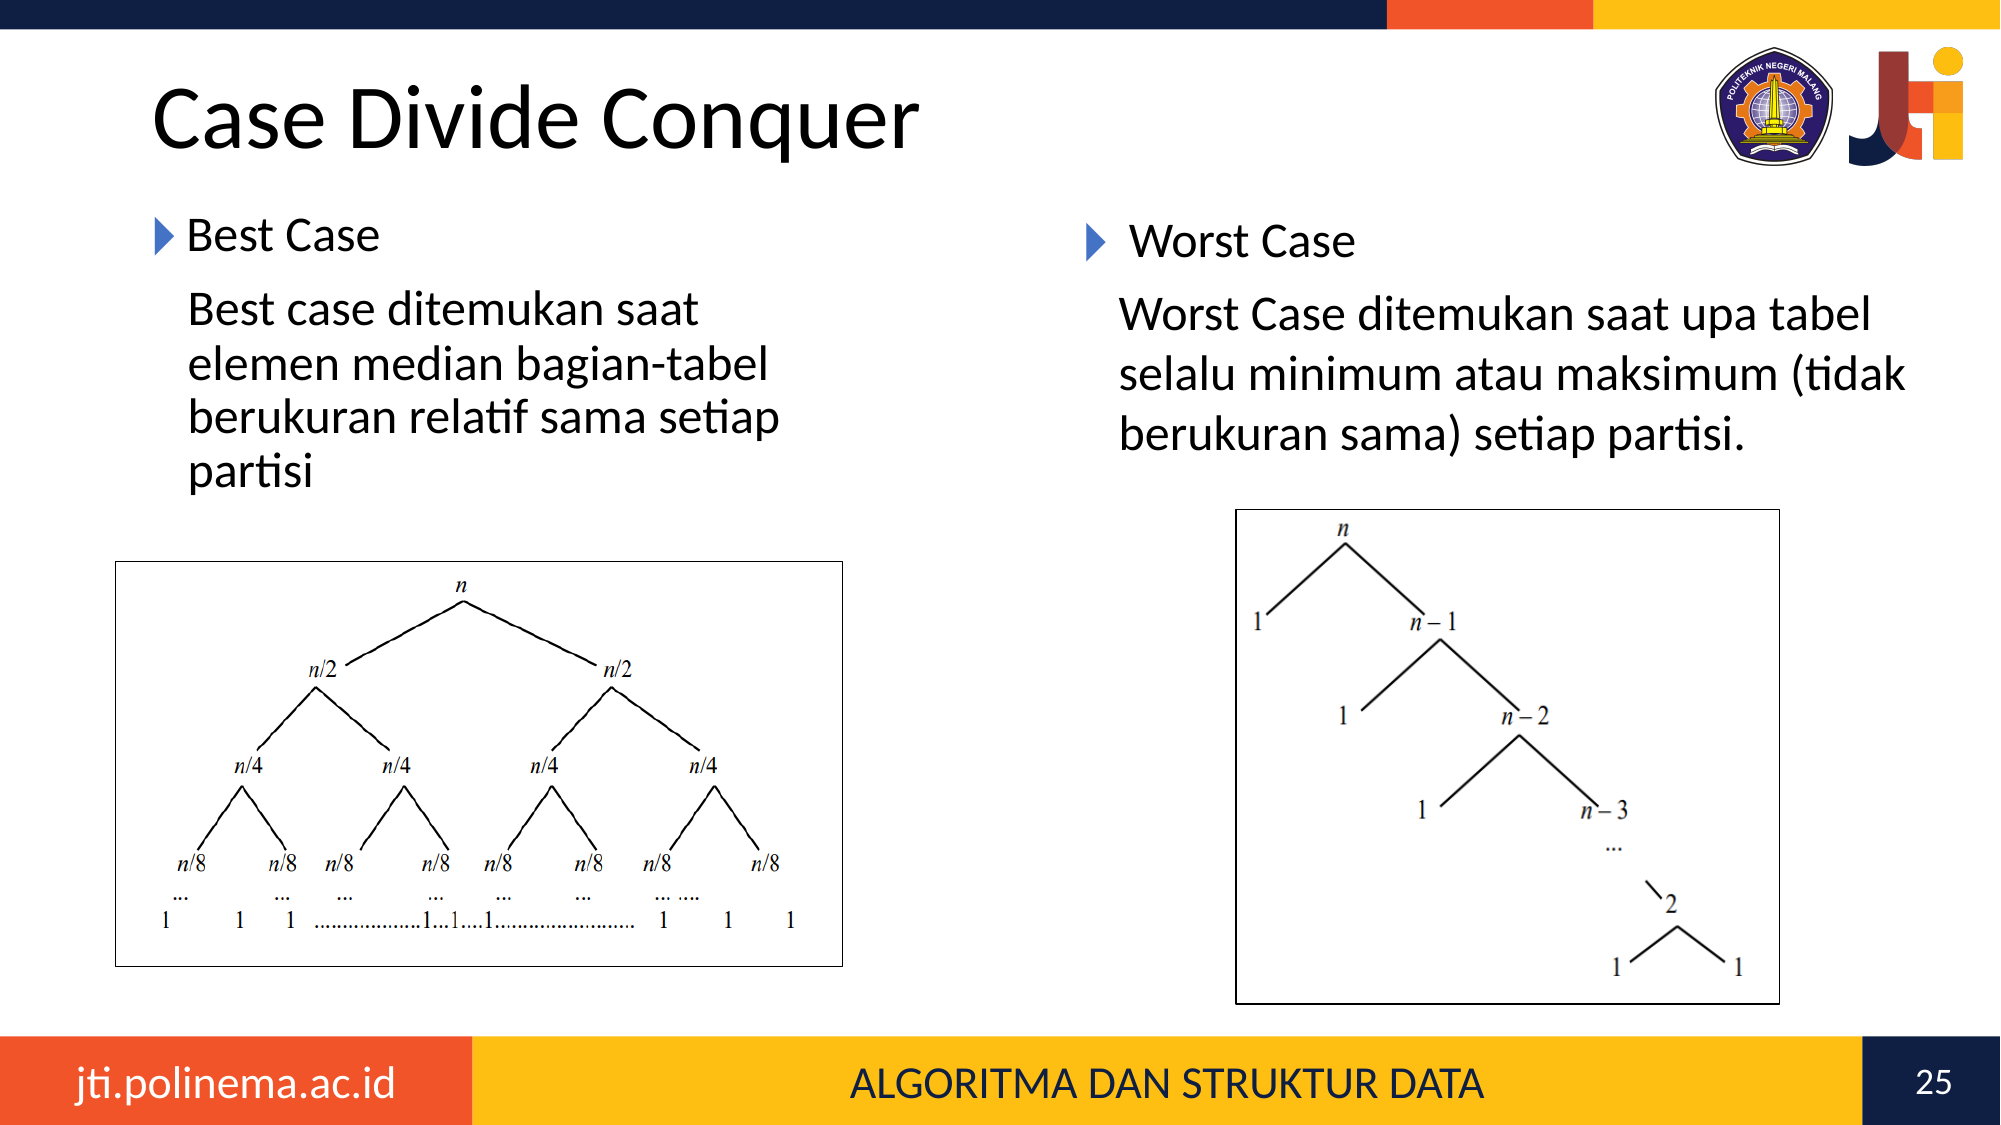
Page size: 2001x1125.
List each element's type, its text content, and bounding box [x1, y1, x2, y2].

picture [1849, 47, 1963, 166]
title Case Divide Conquer [137, 59, 1673, 179]
list Best Case Best case ditemukan saat elemen median bagian-tabel berukuran relatif sama setiap partisi [137, 200, 821, 560]
picture [1715, 47, 1833, 166]
picture [1236, 510, 1779, 1004]
picture [115, 562, 843, 966]
slide_number 25 [1888, 1049, 1980, 1110]
text_box Worst Case Worst Case ditemukan saat upa tabel selalu minimum atau maksimum (tidak berukuran sama) setiap partisi. [1068, 200, 1926, 808]
